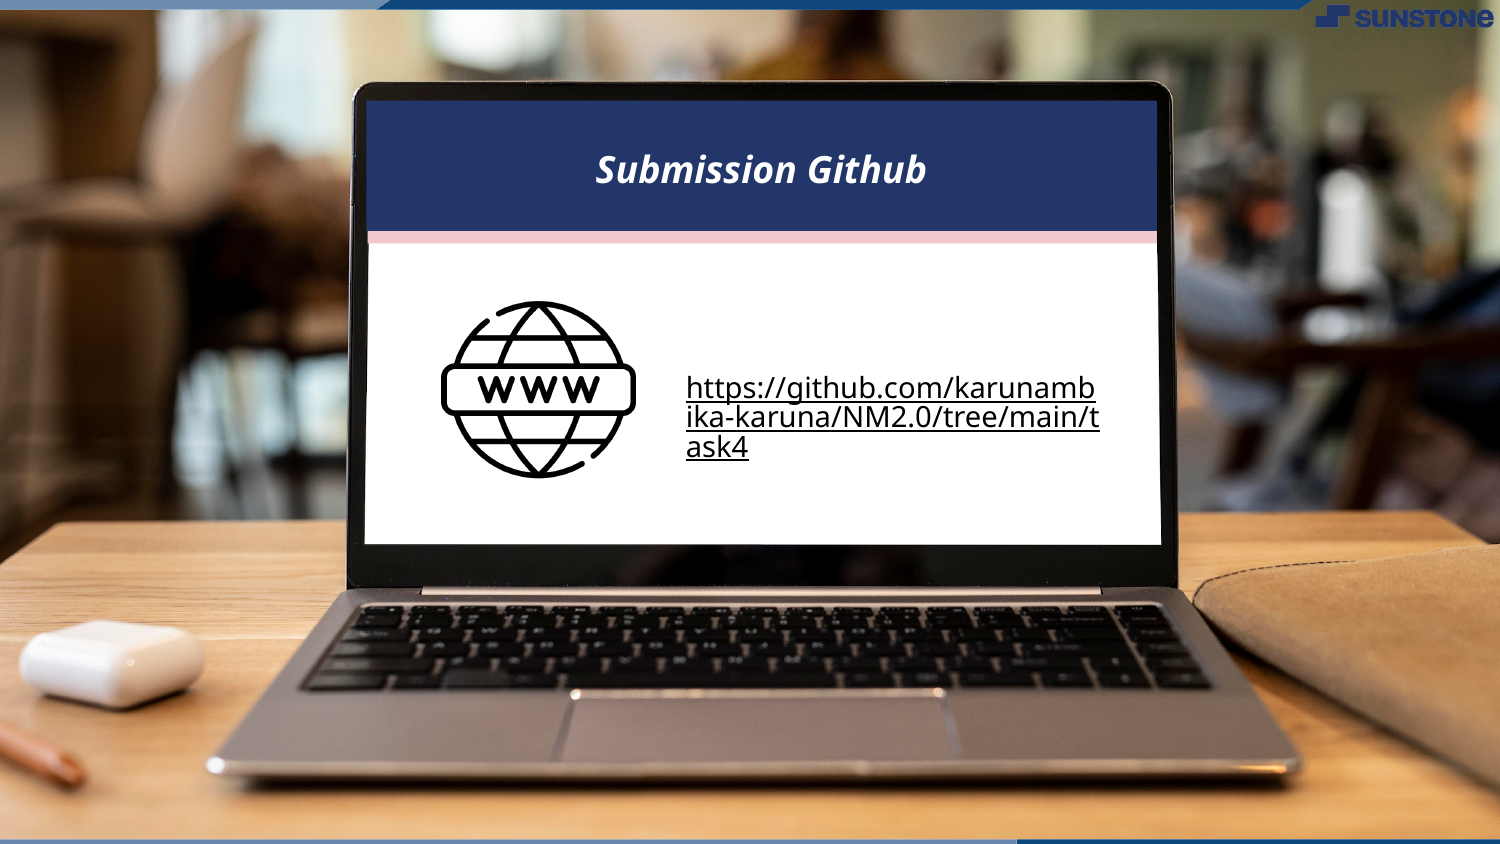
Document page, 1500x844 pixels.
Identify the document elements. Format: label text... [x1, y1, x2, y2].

list https://github.com/karunambika-karuna/NM2.0/tree/main/task4 [670, 144, 1118, 635]
list Submission Github [432, 131, 1091, 206]
picture [0, 0, 1500, 844]
